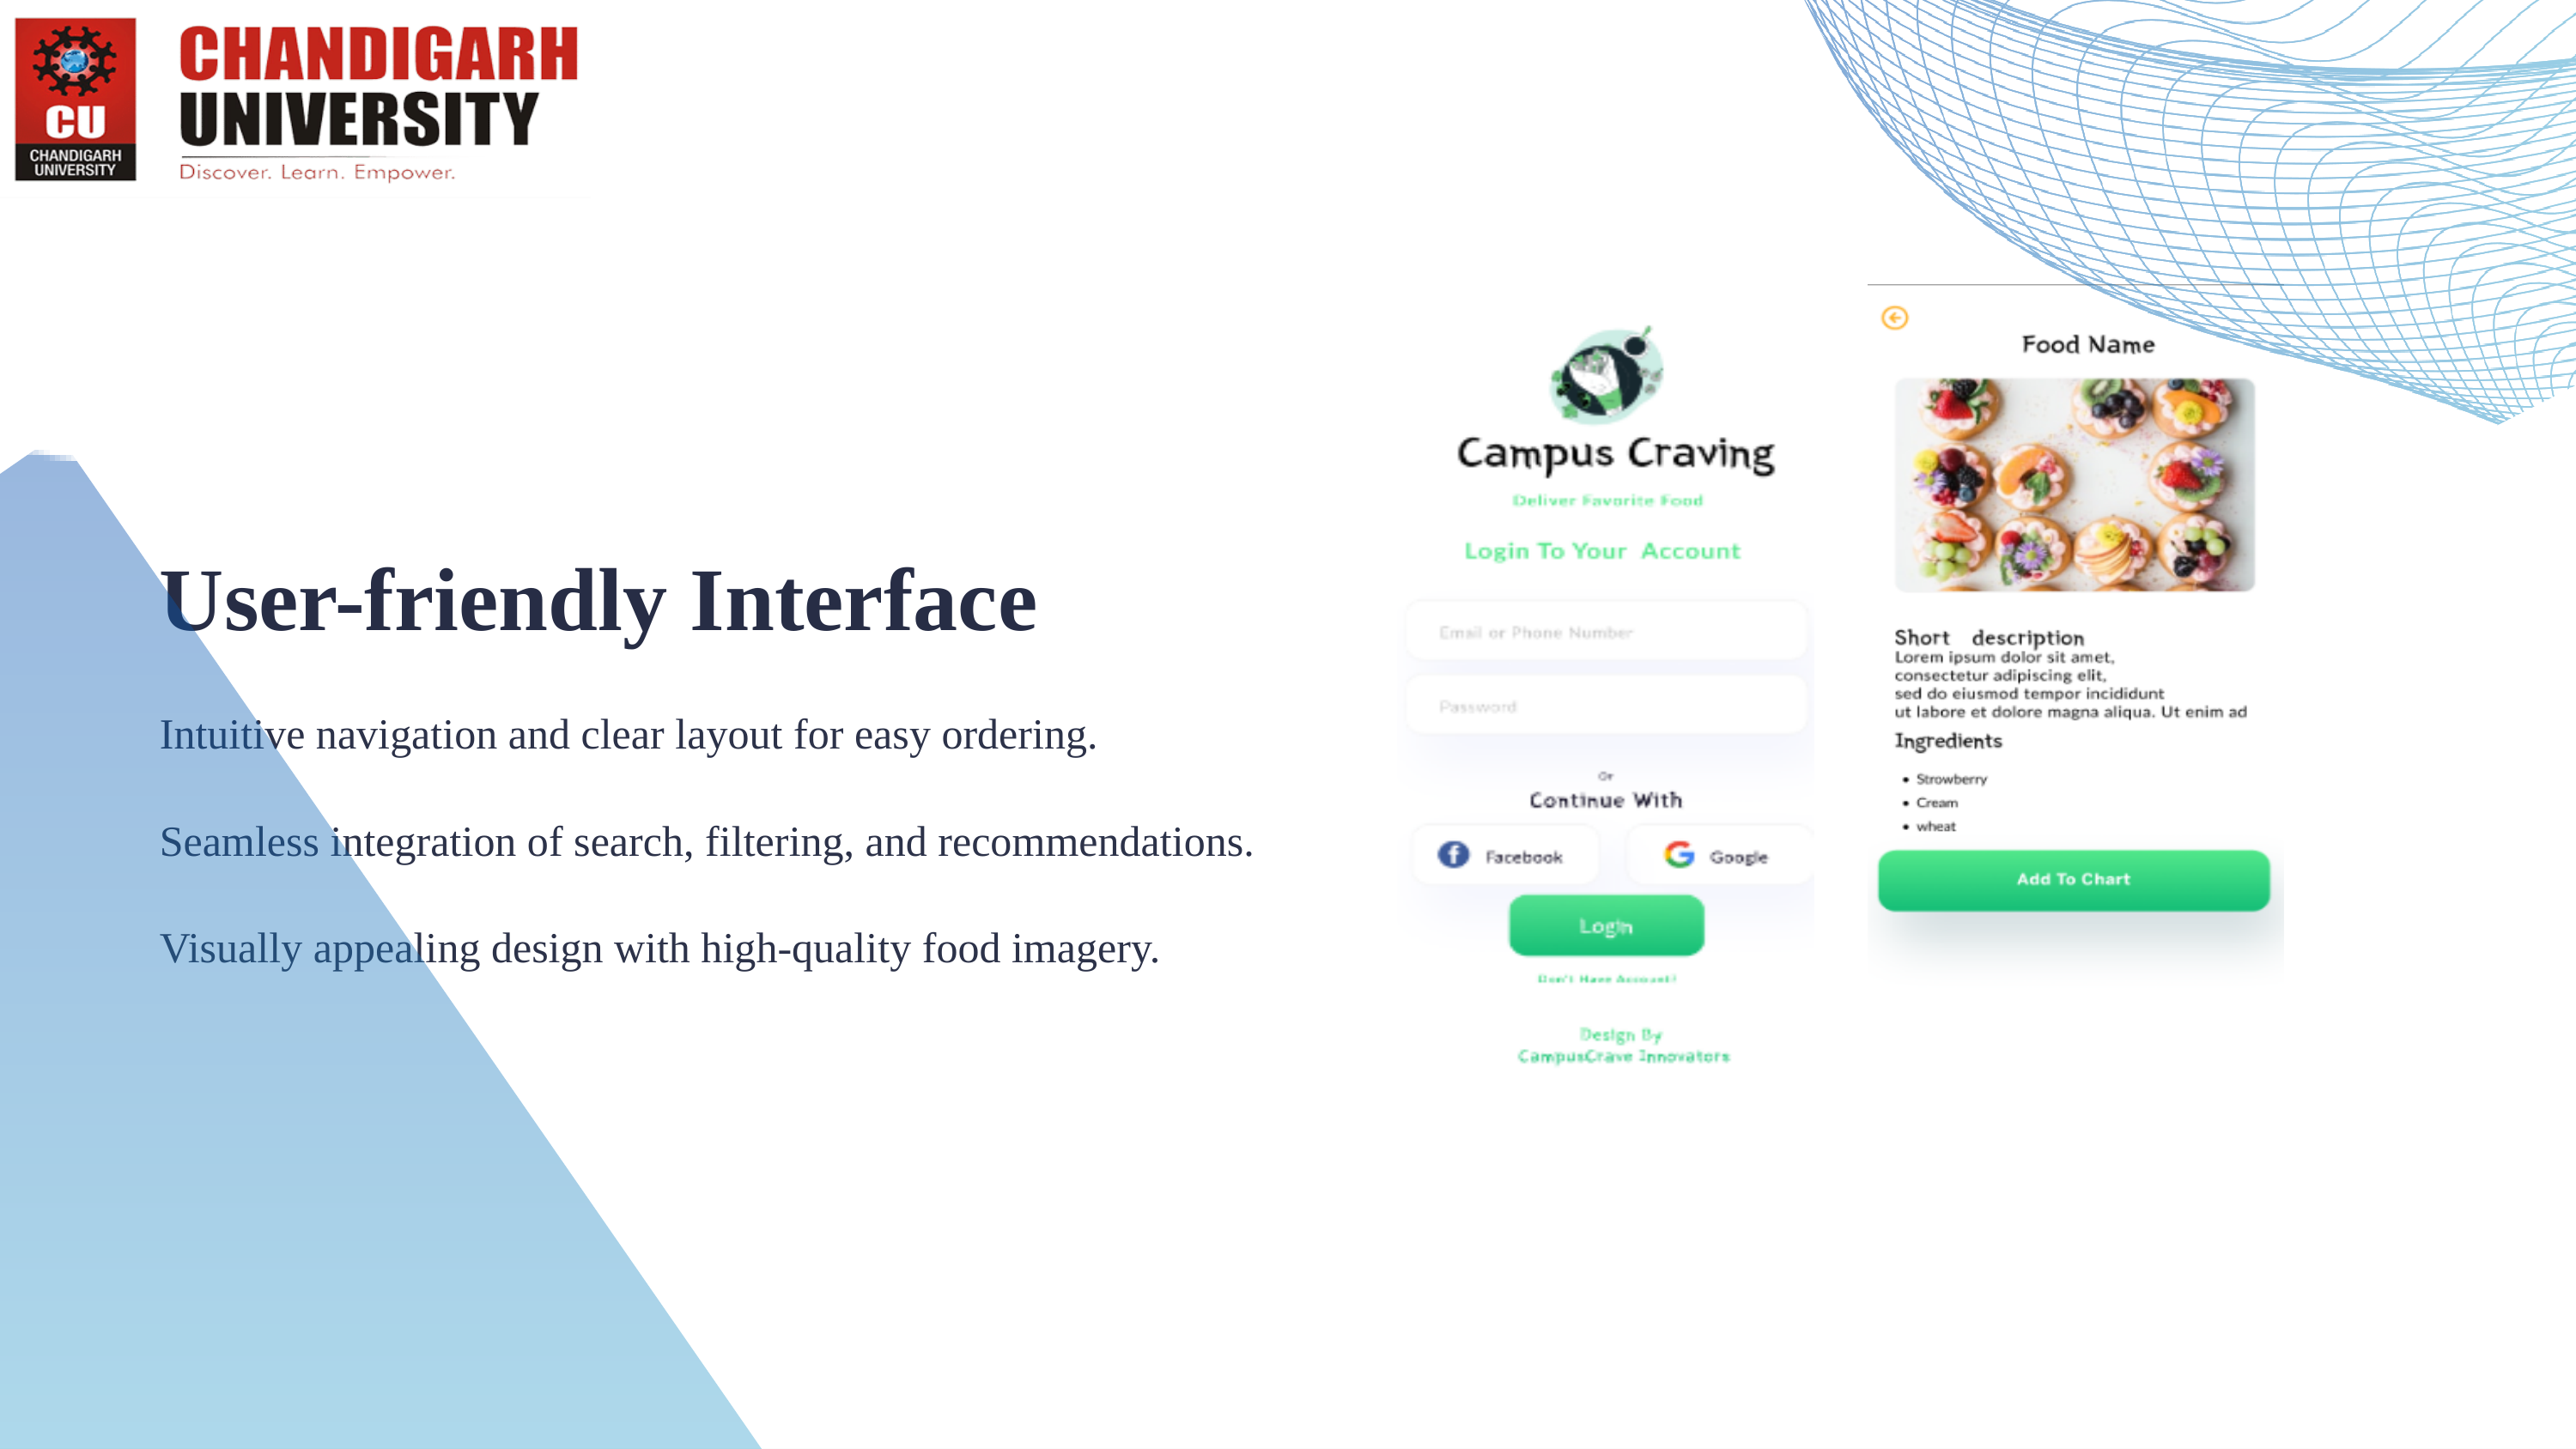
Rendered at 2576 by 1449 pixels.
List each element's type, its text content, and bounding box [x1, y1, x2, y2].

text_box Visually appealing design with high-quality food imagery. [374, 889, 1393, 953]
picture [1397, 241, 1814, 1089]
text_box Seamless integration of search, filtering, and recommendations. [301, 783, 1393, 846]
text_box [1804, 0, 2576, 533]
text_box Intuitive navigation and clear layout for easy ordering. [228, 676, 1393, 740]
text_box [0, 433, 762, 1449]
text_box [0, 0, 2576, 1449]
text_box User-friendly Interface [146, 495, 1125, 619]
picture [1867, 284, 2284, 1132]
picture [0, 9, 591, 199]
